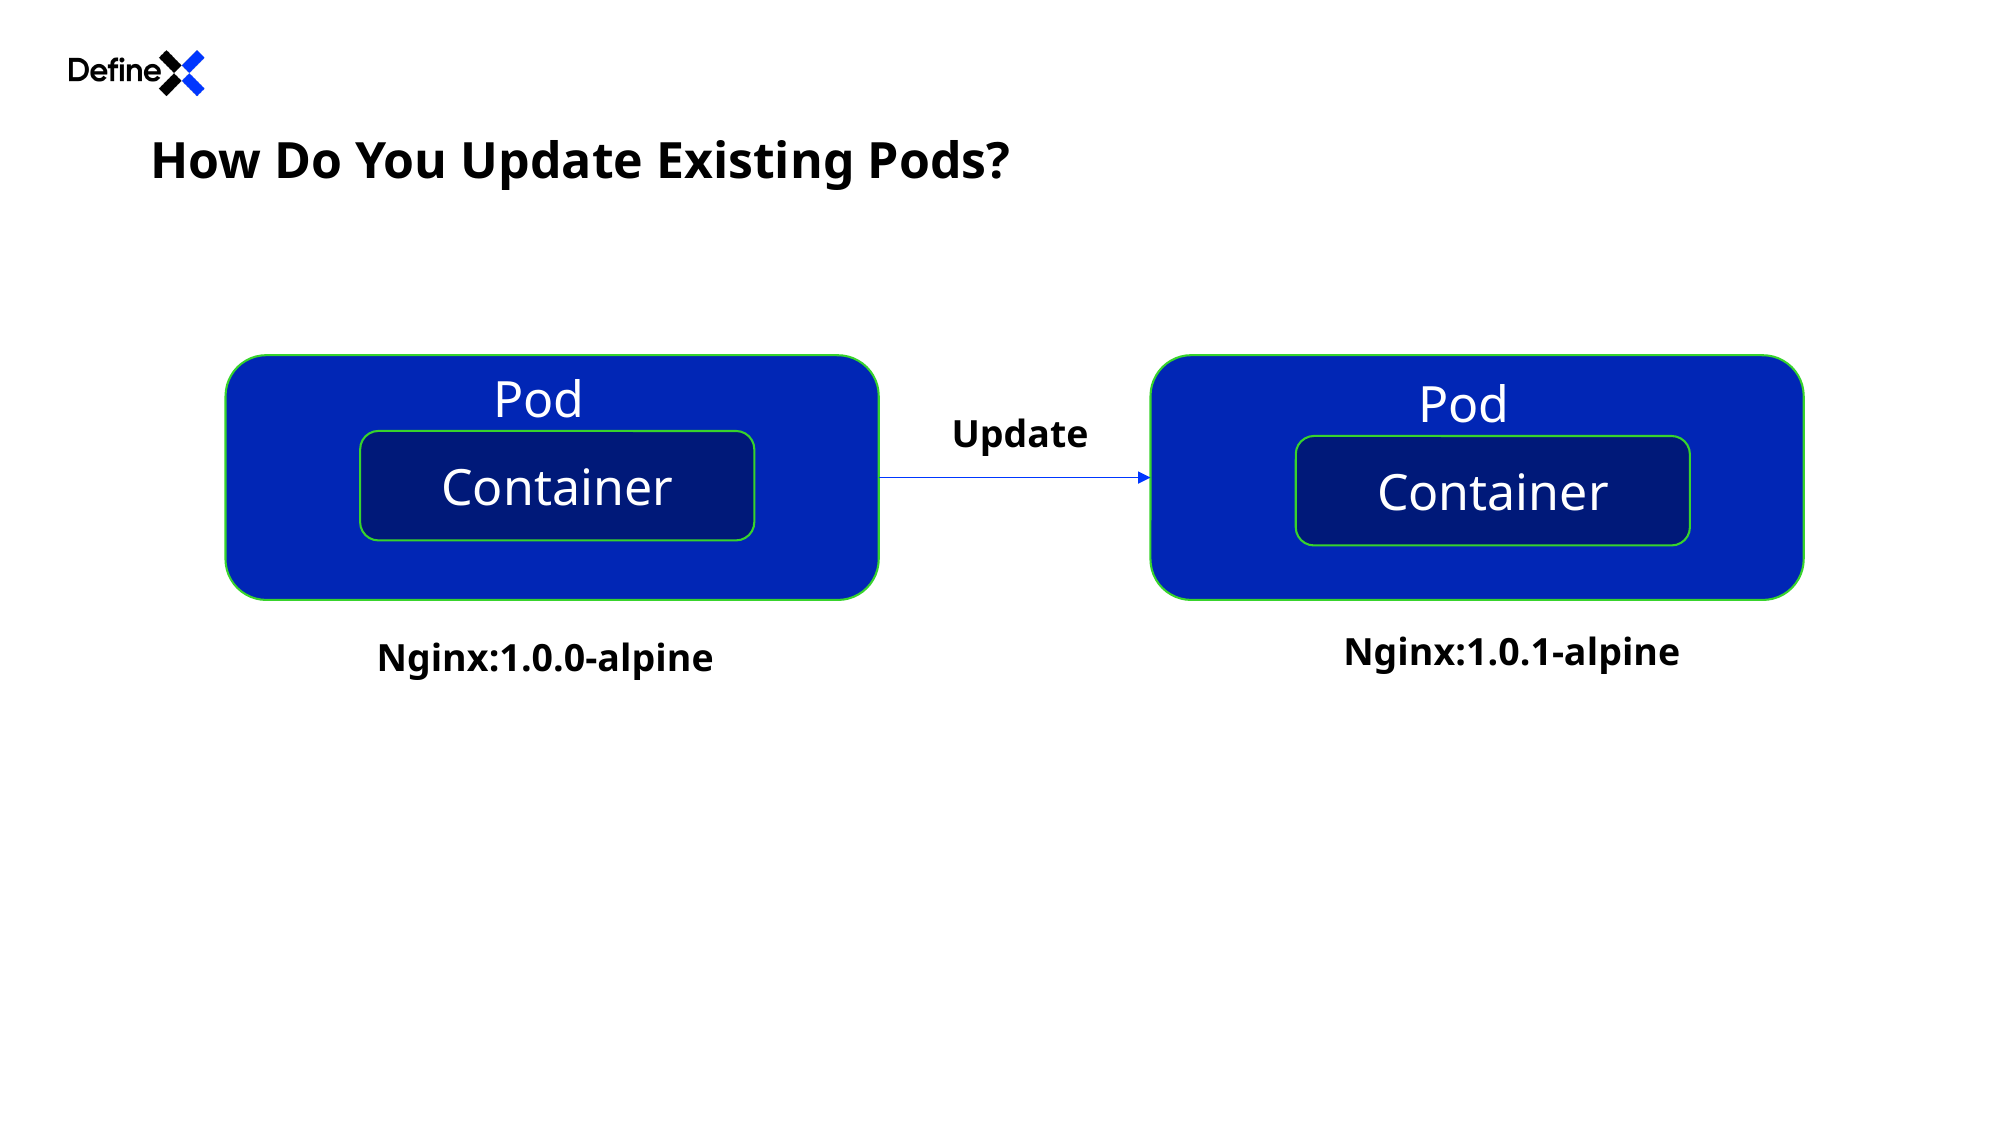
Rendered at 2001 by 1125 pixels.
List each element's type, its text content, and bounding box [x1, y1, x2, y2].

text_box Container [359, 429, 756, 542]
text_box Nginx:1.0.0-alpine [361, 626, 755, 687]
text_box [224, 354, 880, 601]
text_box Pod [1403, 365, 1556, 434]
text_box Nginx:1.0.1-alpine [1328, 620, 2000, 681]
text_box How Do You Update Existing Pods? [135, 121, 1133, 196]
text_box Container [1294, 434, 1691, 547]
text_box Pod [478, 360, 631, 429]
text_box [1149, 354, 1805, 601]
text_box Deployment [1132, 570, 1525, 656]
picture [61, 42, 210, 103]
text_box Update [936, 402, 1151, 463]
